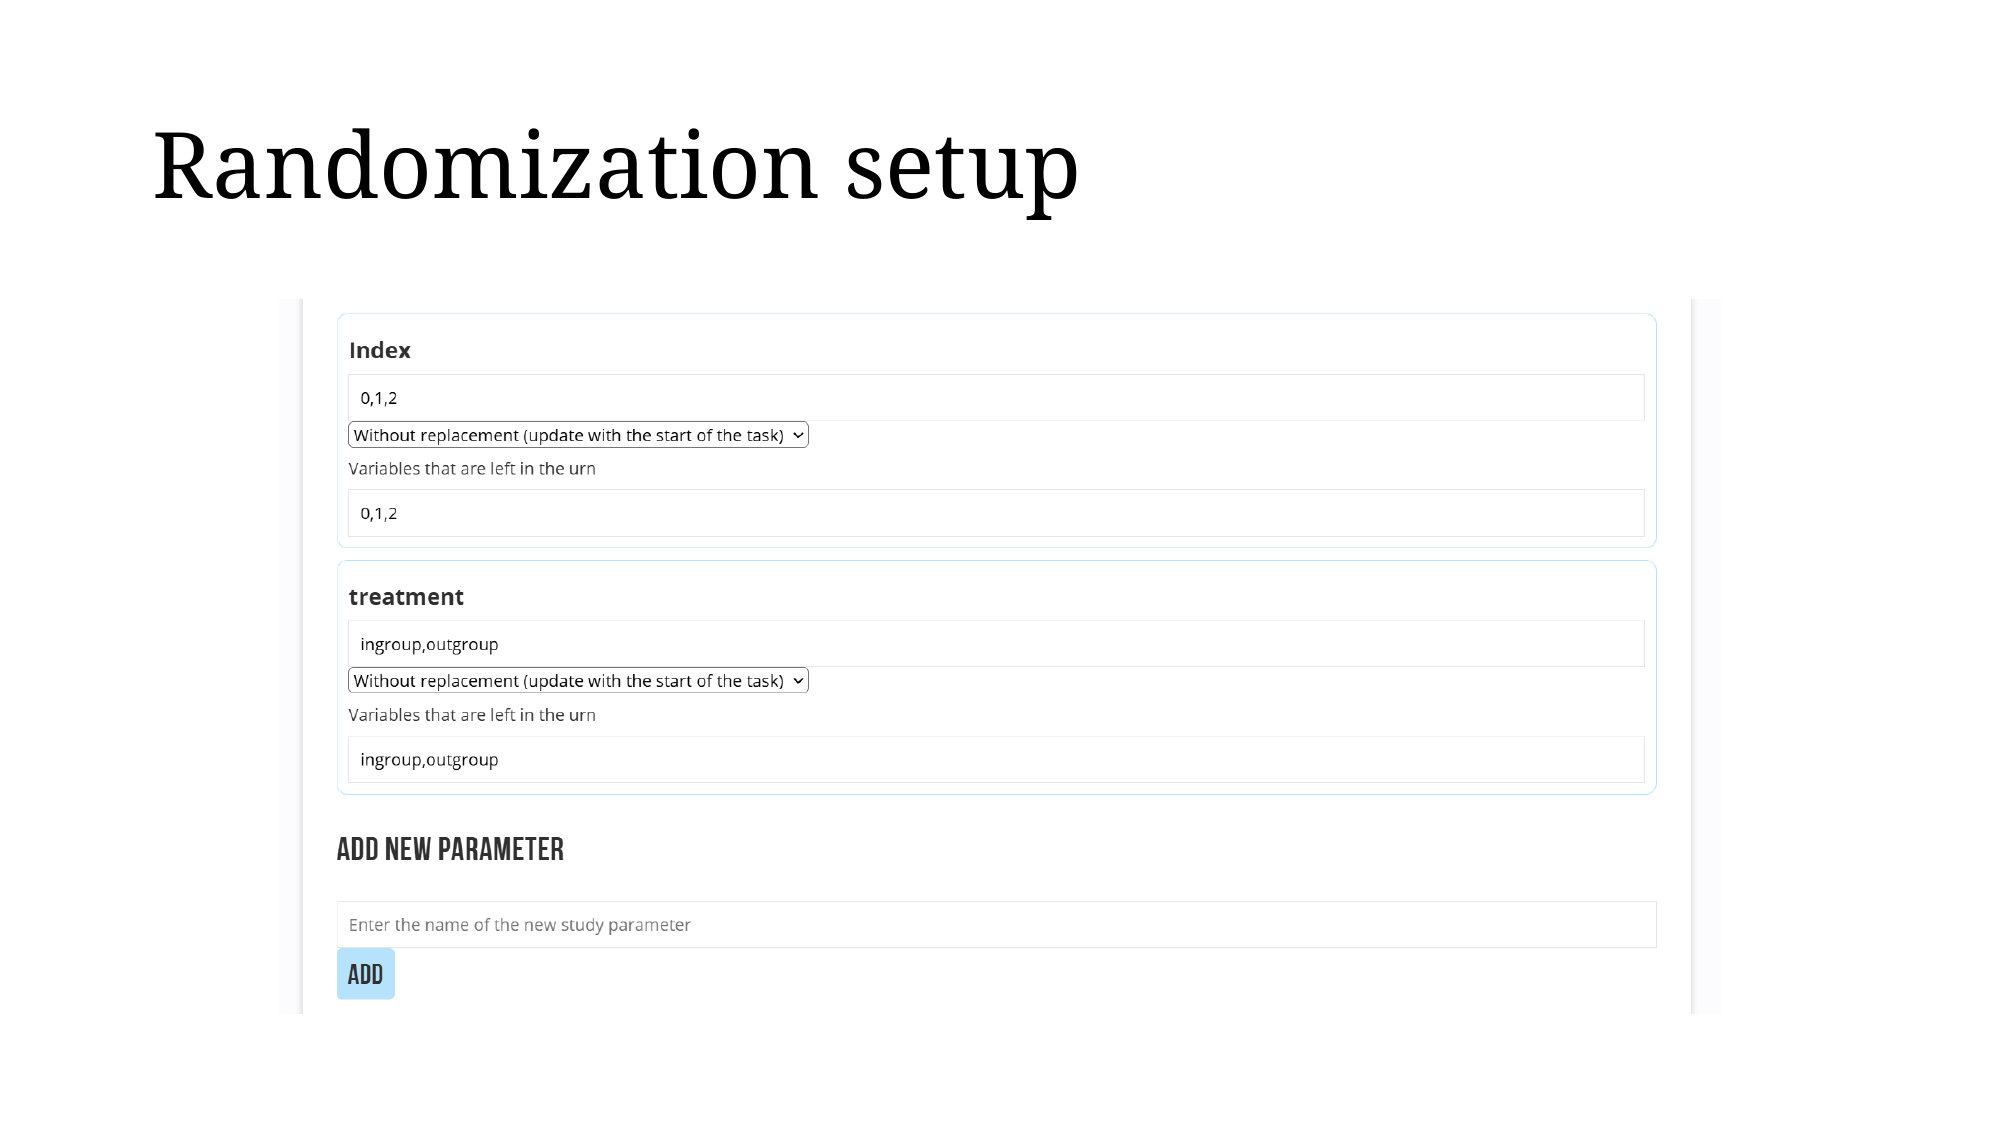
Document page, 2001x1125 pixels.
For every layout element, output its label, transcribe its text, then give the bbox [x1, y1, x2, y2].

title Randomization setup [137, 59, 1863, 278]
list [278, 298, 1721, 1014]
